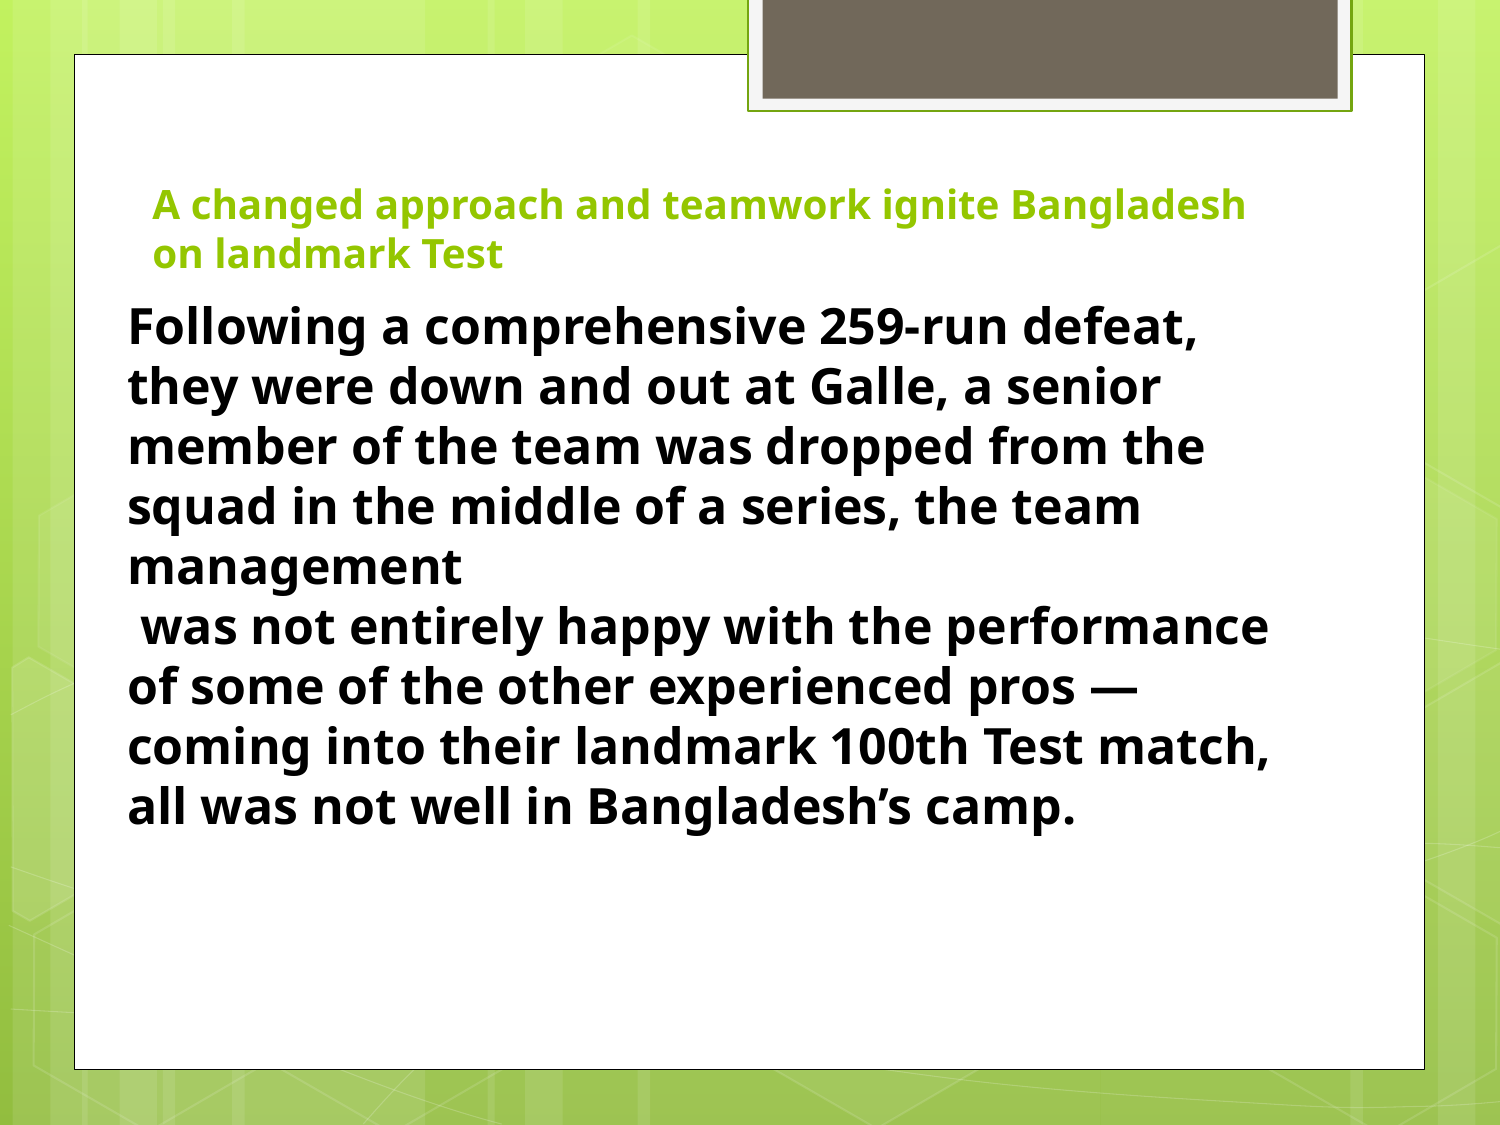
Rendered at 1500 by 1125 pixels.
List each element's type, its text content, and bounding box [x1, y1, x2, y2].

title A changed approach and teamwork ignite Bangladesh on landmark Test [137, 99, 1324, 287]
text_box Following a comprehensive 259-run defeat, they were down and out at Galle, a senior member of the team was dropped from the squad in the middle of a series, the team management was not entirely happy with the performance of some of the other experienced pros — coming into their landmark 100th Test match, all was not well in Bangladesh’s camp. [112, 287, 1324, 843]
